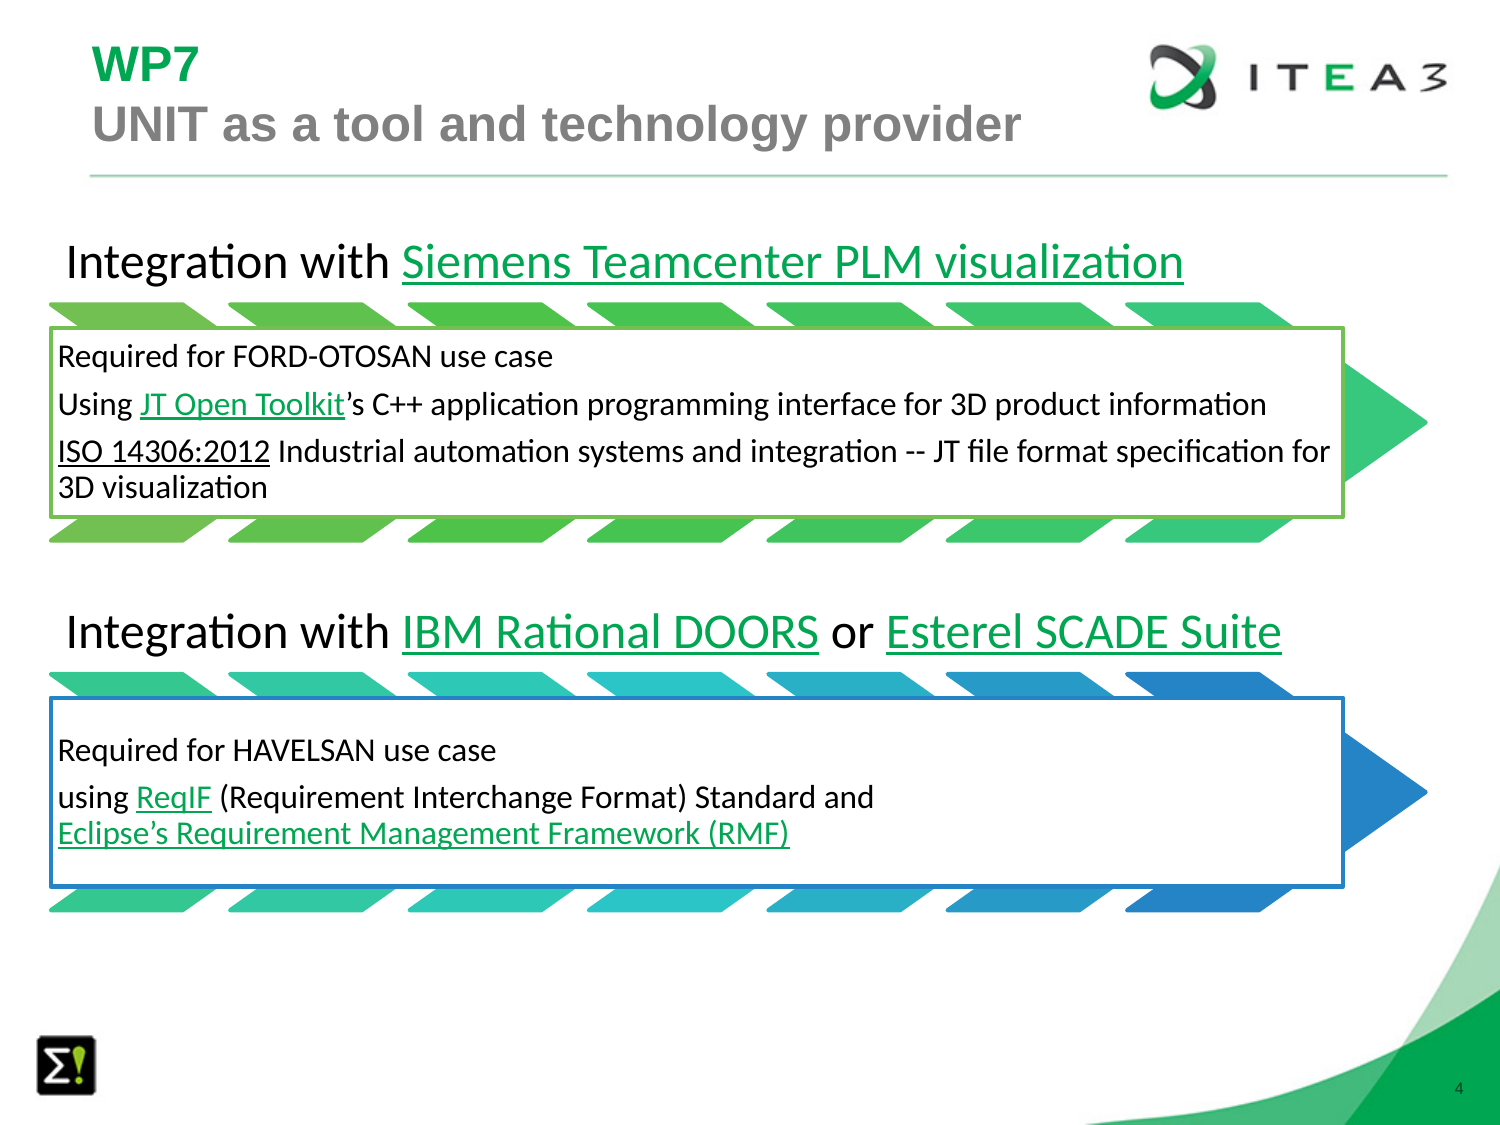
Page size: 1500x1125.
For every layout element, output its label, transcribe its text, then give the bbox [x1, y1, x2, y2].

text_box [29, 113, 1448, 986]
title WP7 UNIT as a tool and technology provider [76, 23, 1099, 111]
picture [0, 0, 1500, 1125]
